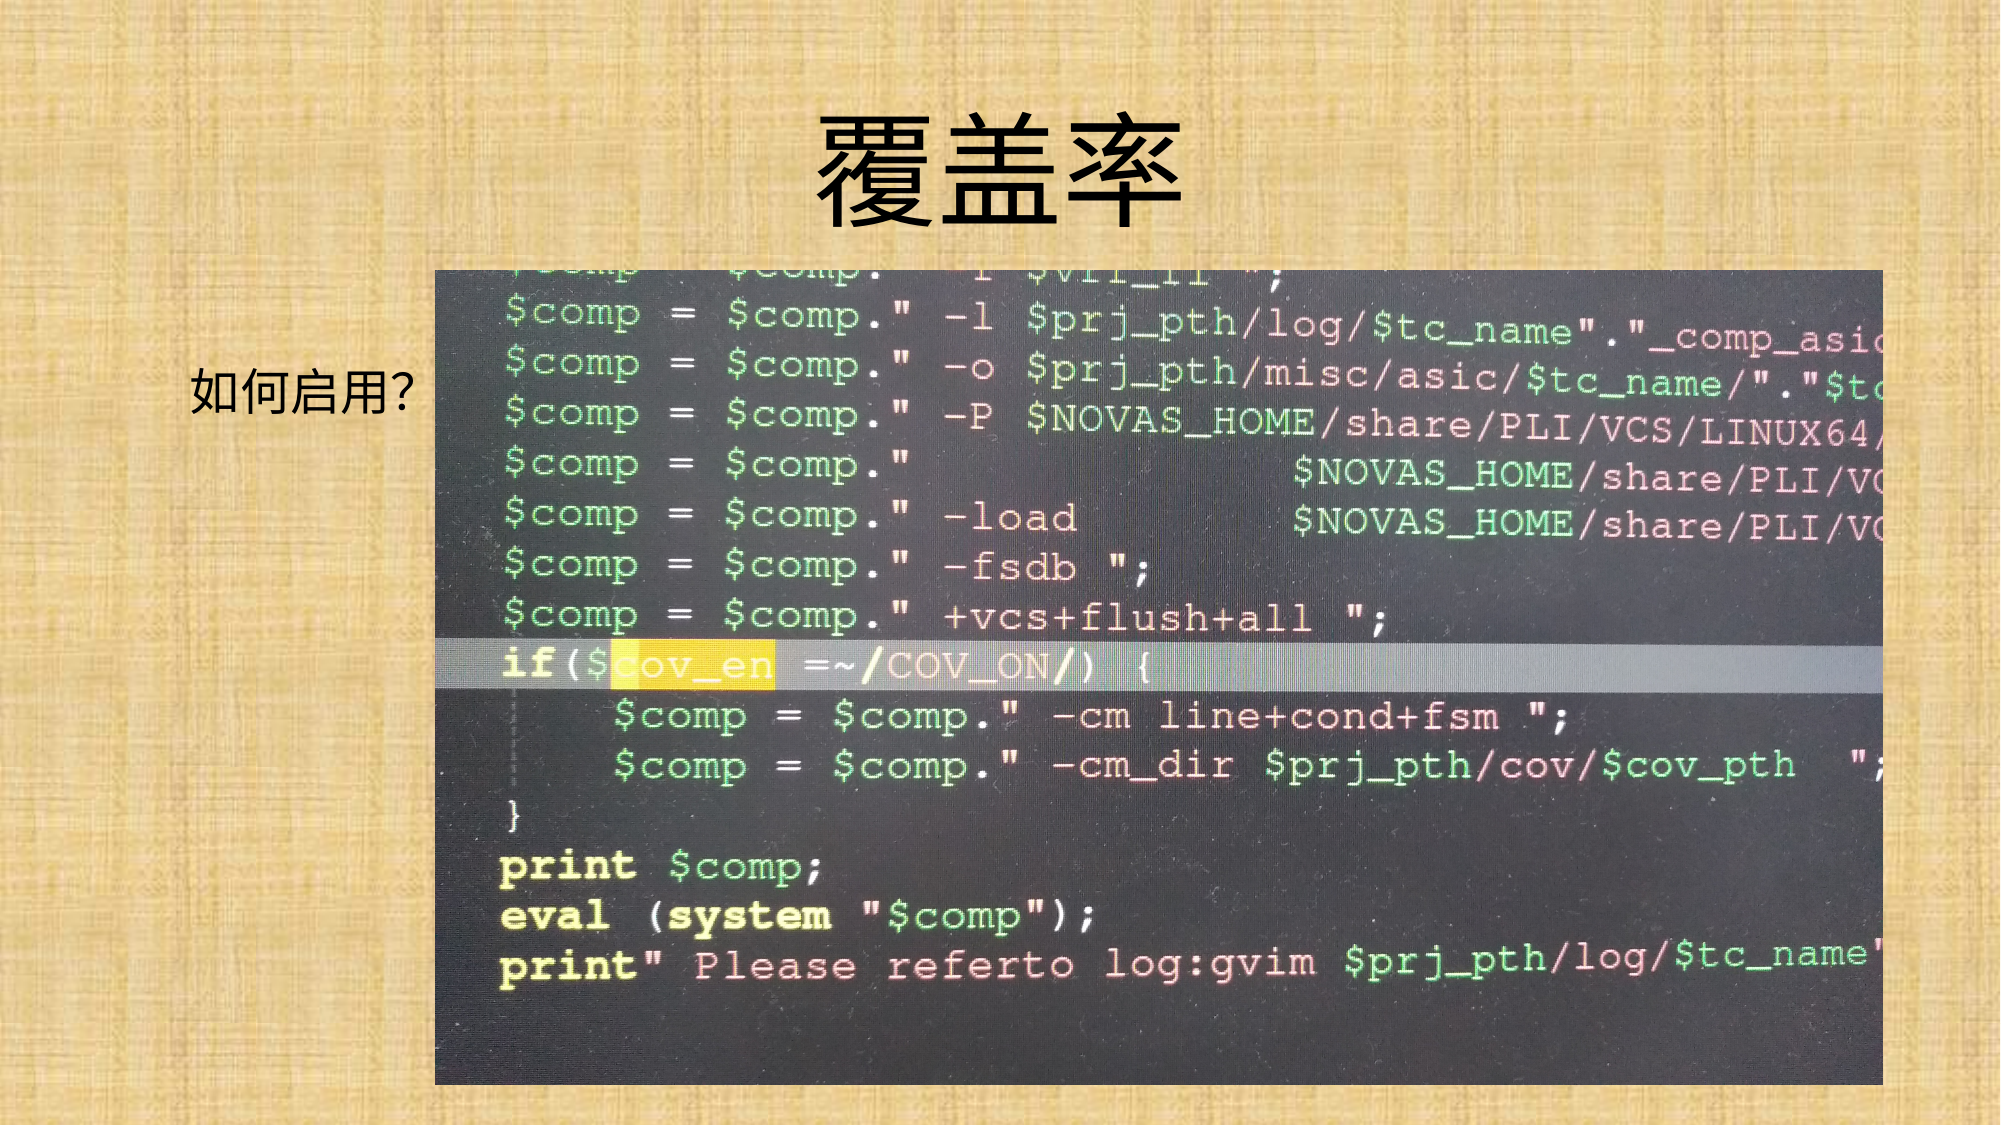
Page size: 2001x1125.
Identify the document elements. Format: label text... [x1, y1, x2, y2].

picture [0, 0, 2001, 1125]
subtitle 如何启用？ [174, 360, 435, 563]
title 覆盖率 [249, 75, 1750, 252]
